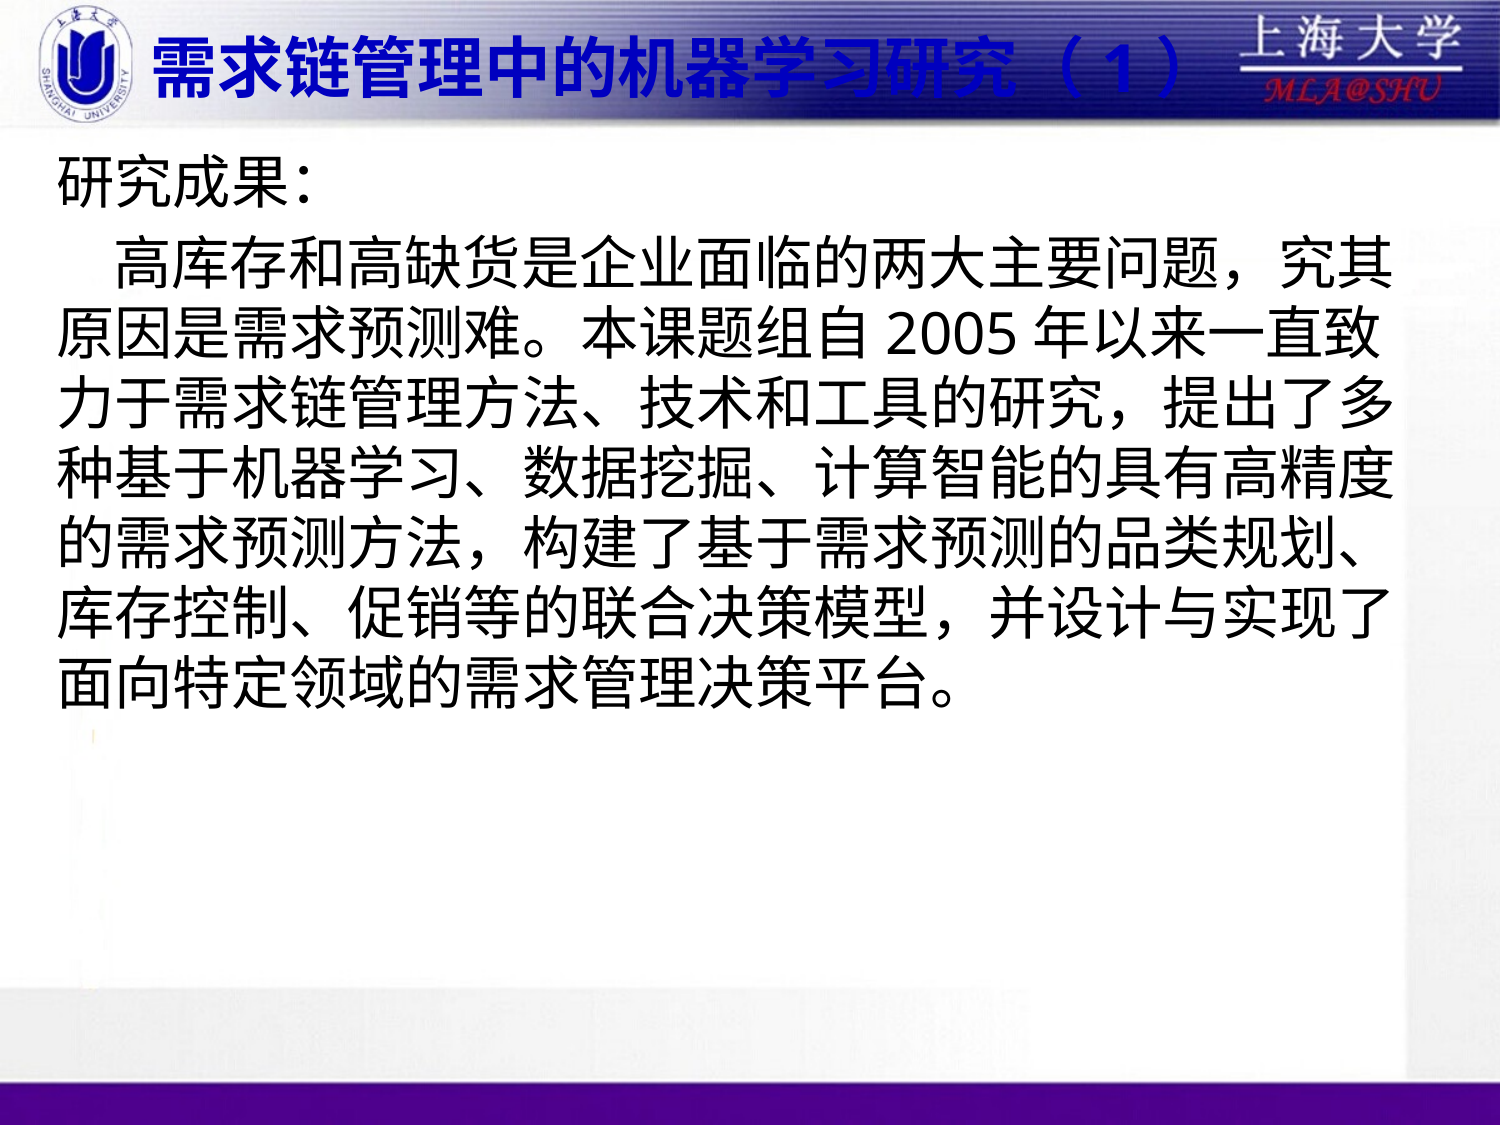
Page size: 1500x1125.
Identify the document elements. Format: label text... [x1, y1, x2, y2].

picture [0, 0, 1500, 1125]
title 需求链管理中的机器学习研究（1） [135, 0, 1486, 131]
list 研究成果： 高库存和高缺货是企业面临的两大主要问题，究其原因是需求预测难。本课题组自2005年以来一直致力于需求链管理方法、技术和工具的研究，提出了多种基于机器学习、数据挖掘、计算智能的具有高精度的需求预测方法，构建了基于需求预测的品类规划、库存控制、促销等的联合决策模型，并设计与实现了面向特定领域的需求管理决策平台。 [41, 137, 1425, 1005]
